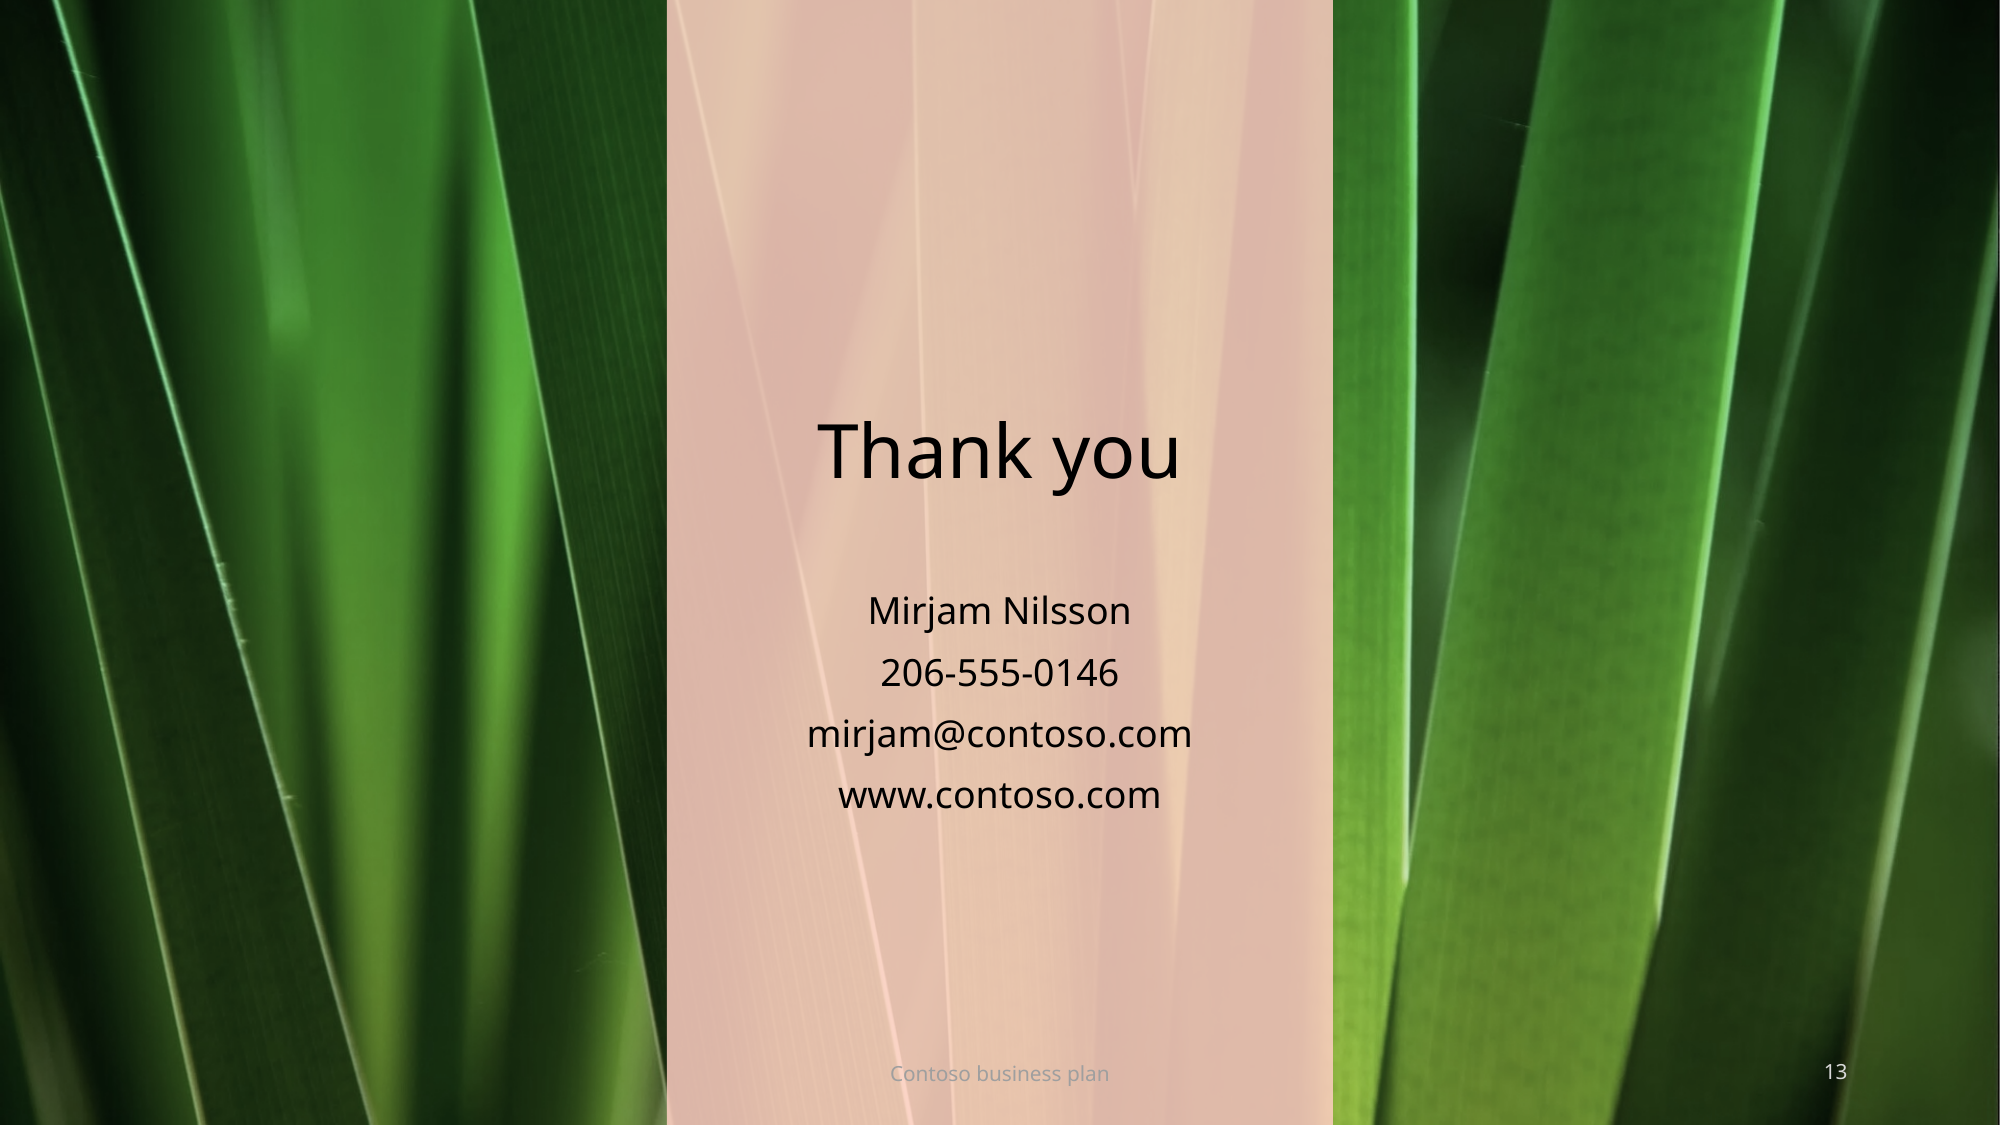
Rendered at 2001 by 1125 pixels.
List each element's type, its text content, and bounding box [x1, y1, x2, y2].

picture [0, 0, 666, 1125]
picture [1333, 0, 2000, 1125]
list Mirjam Nilsson​ 206-555-0146 mirjam@contoso.com www.contoso.com [774, 585, 1225, 1020]
footer Contoso business plan [662, 1042, 1338, 1103]
slide_number 13 [1412, 1042, 1863, 1103]
title Thank you [774, 401, 1225, 507]
